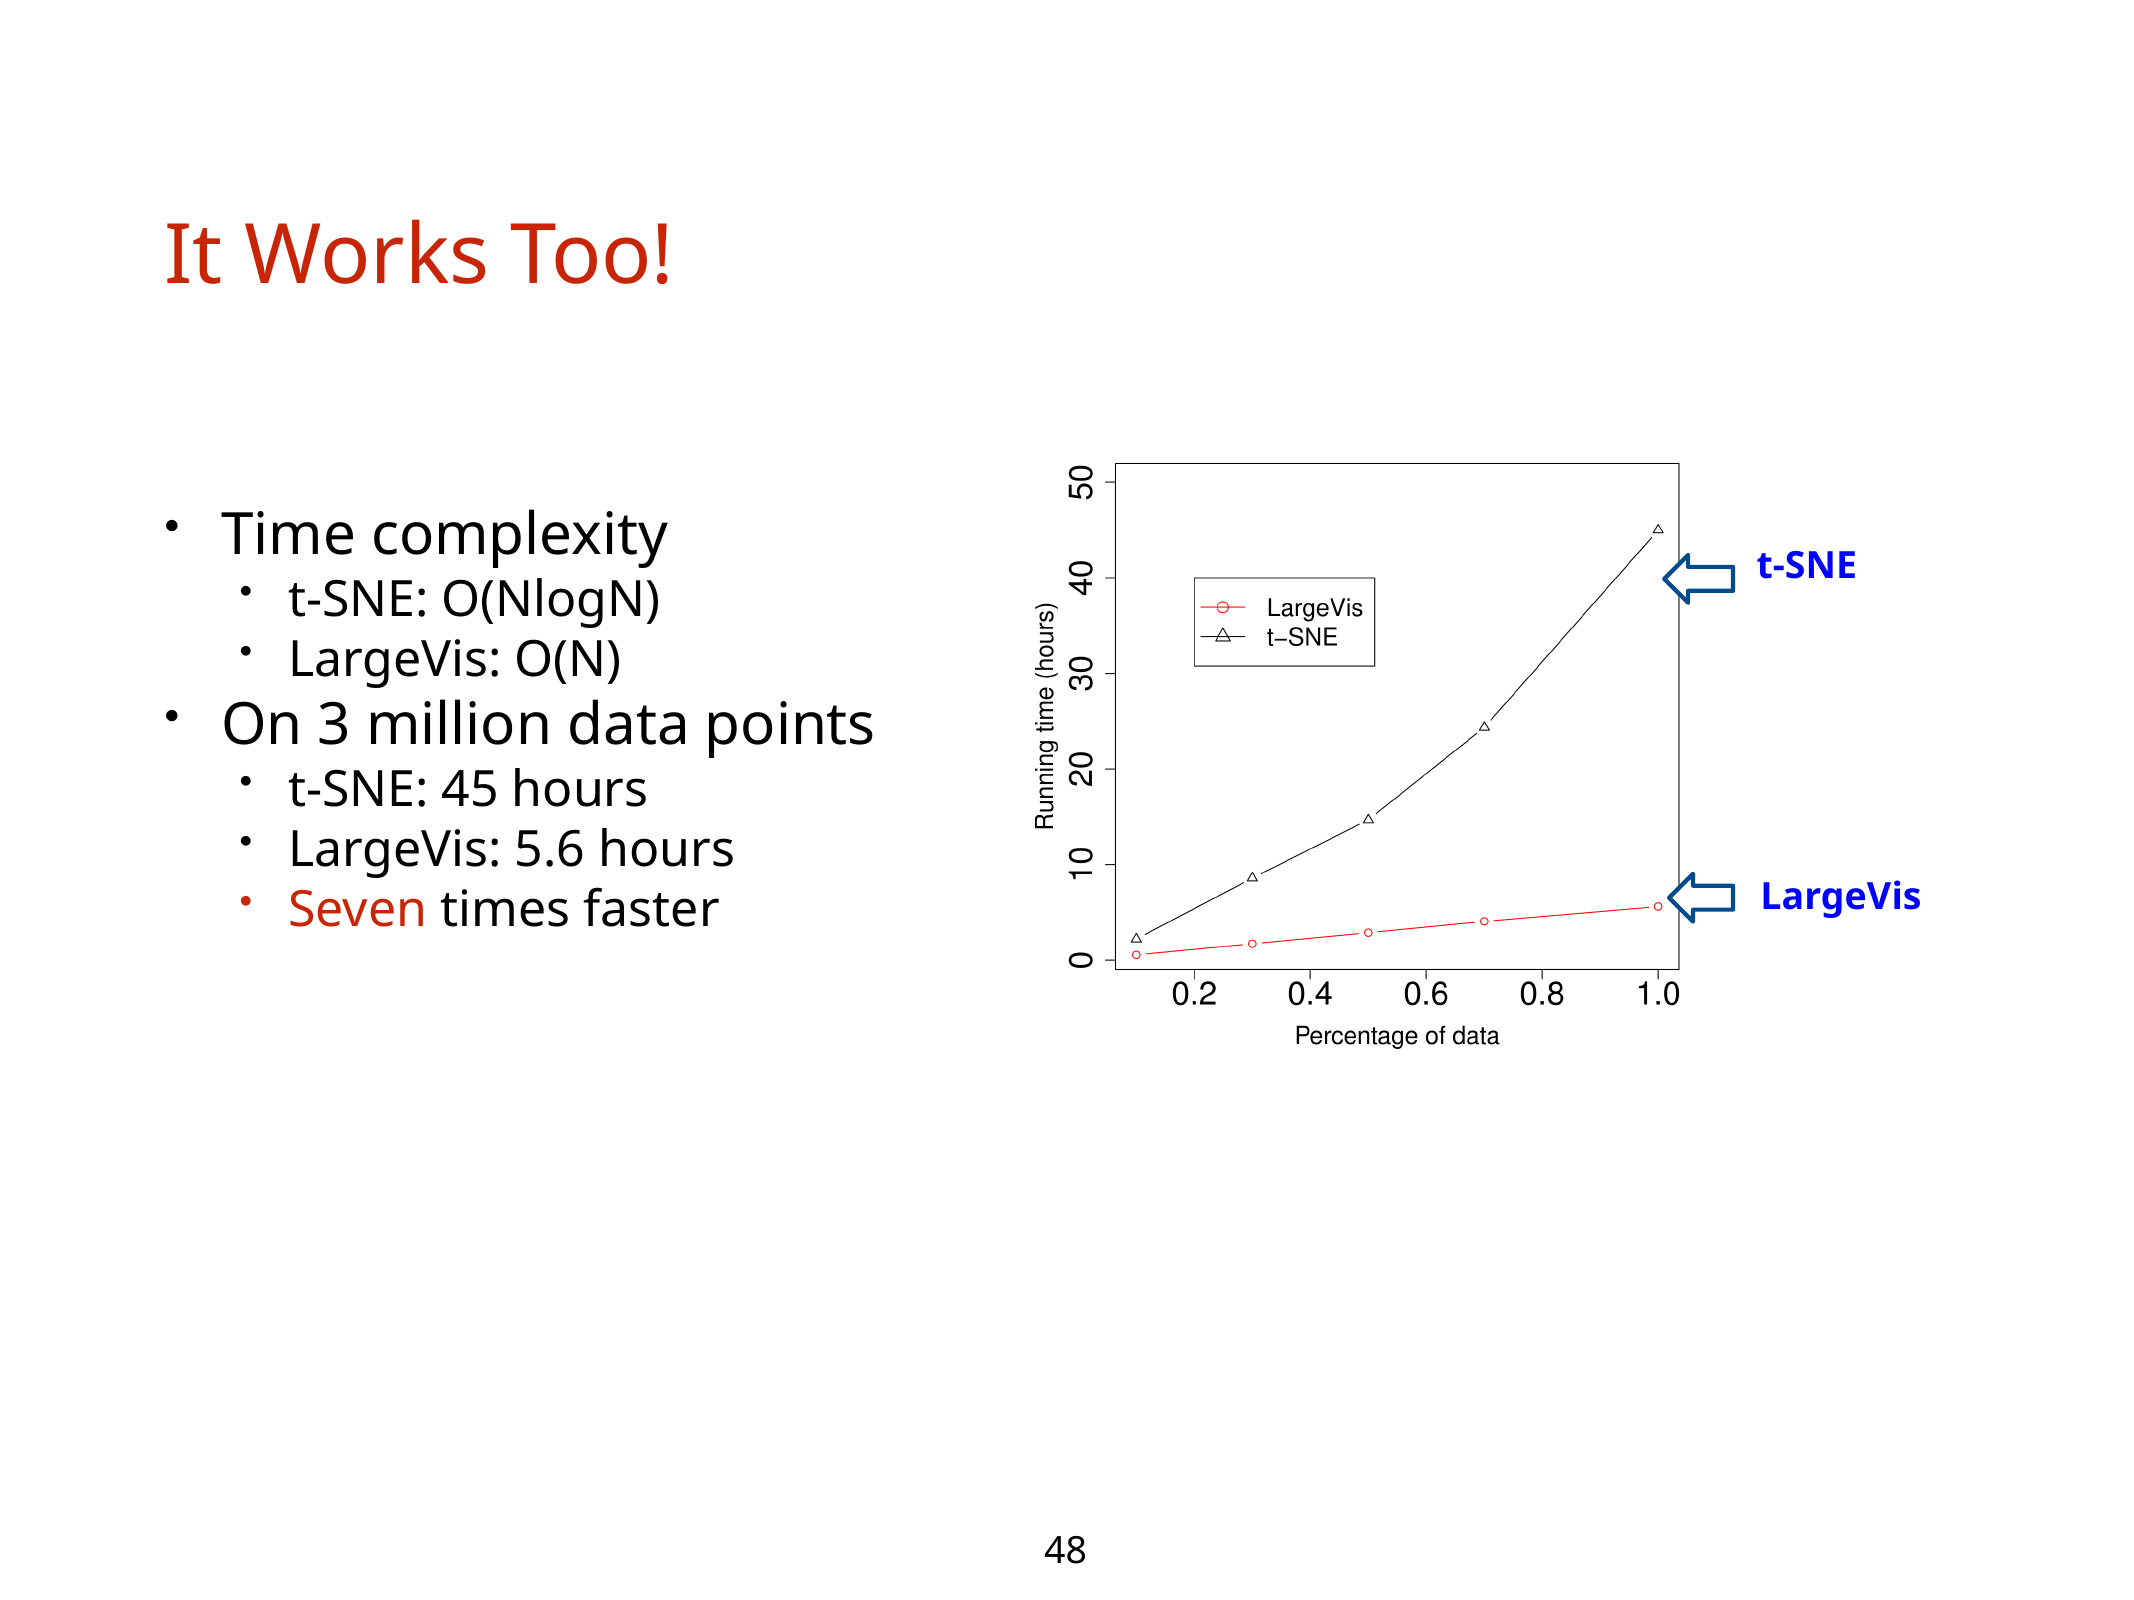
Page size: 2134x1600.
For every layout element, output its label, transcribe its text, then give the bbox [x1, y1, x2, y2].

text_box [1035, 383, 1969, 1069]
list Time complexity t-SNE: O(NlogN) LargeVis: O(N) On 3 million data points t-SNE: 45 hours LargeVis: 5.6 hours Seven times faster [155, 426, 1030, 1006]
title It Works Too! [155, 72, 1978, 426]
slide_number 48 [1034, 1517, 1097, 1581]
